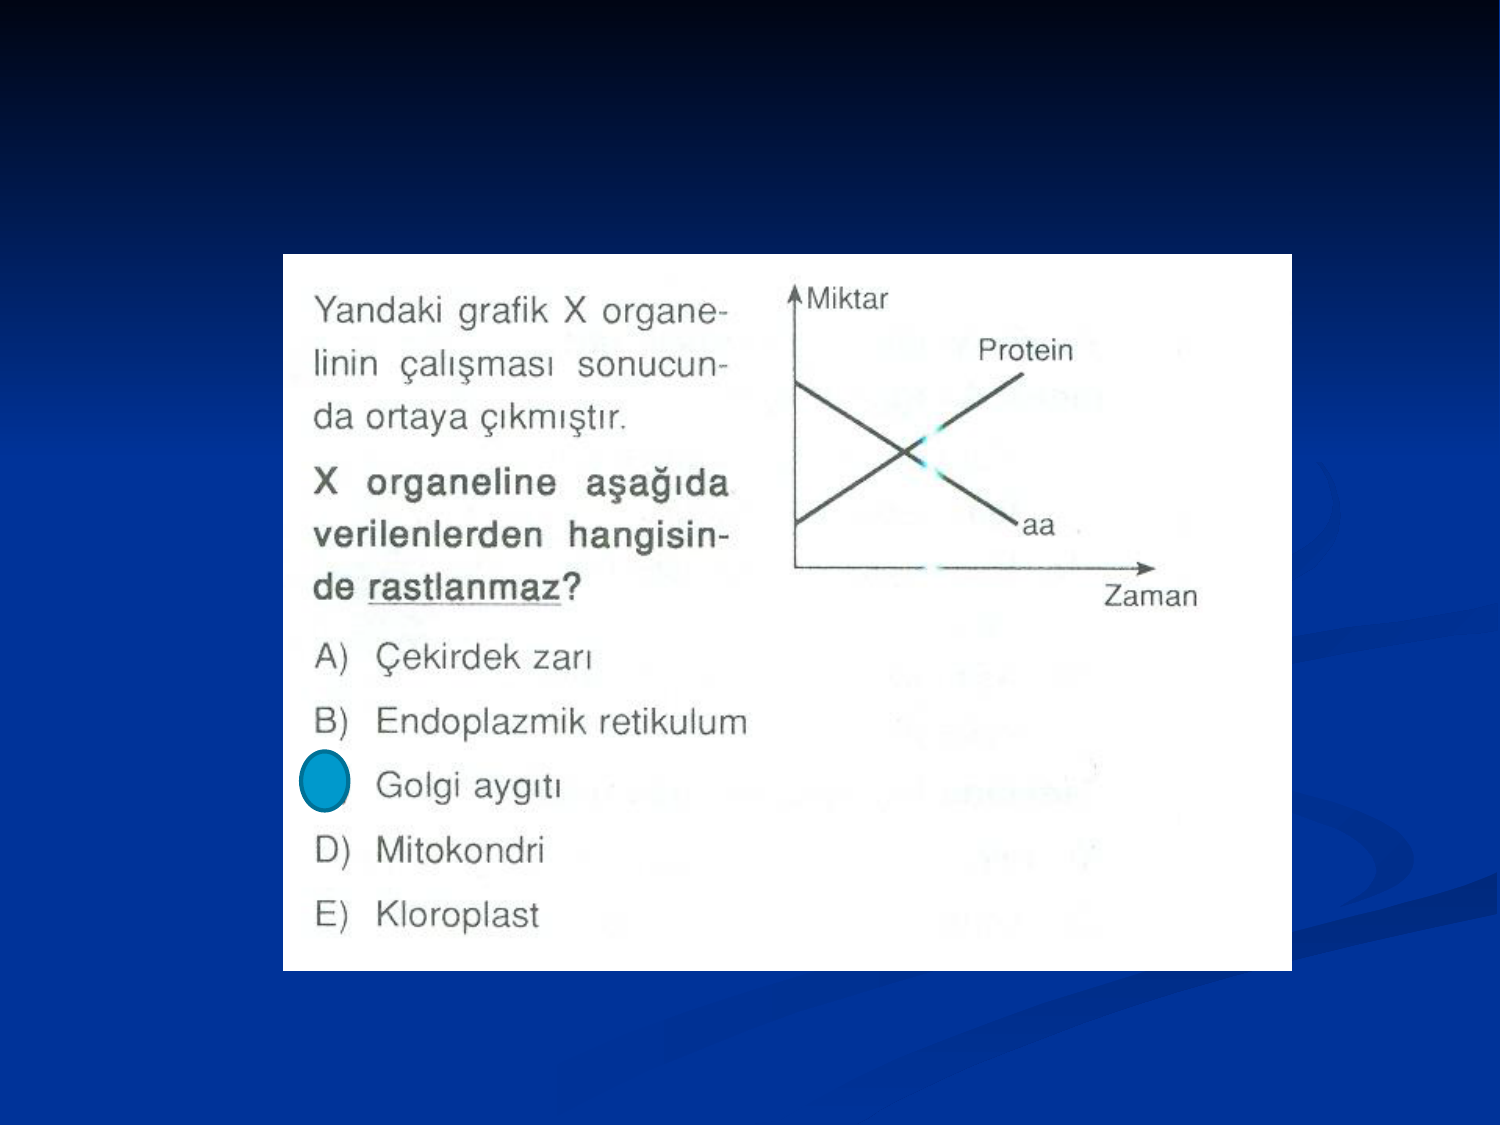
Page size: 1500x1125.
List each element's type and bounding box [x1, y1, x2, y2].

list [283, 254, 1292, 971]
